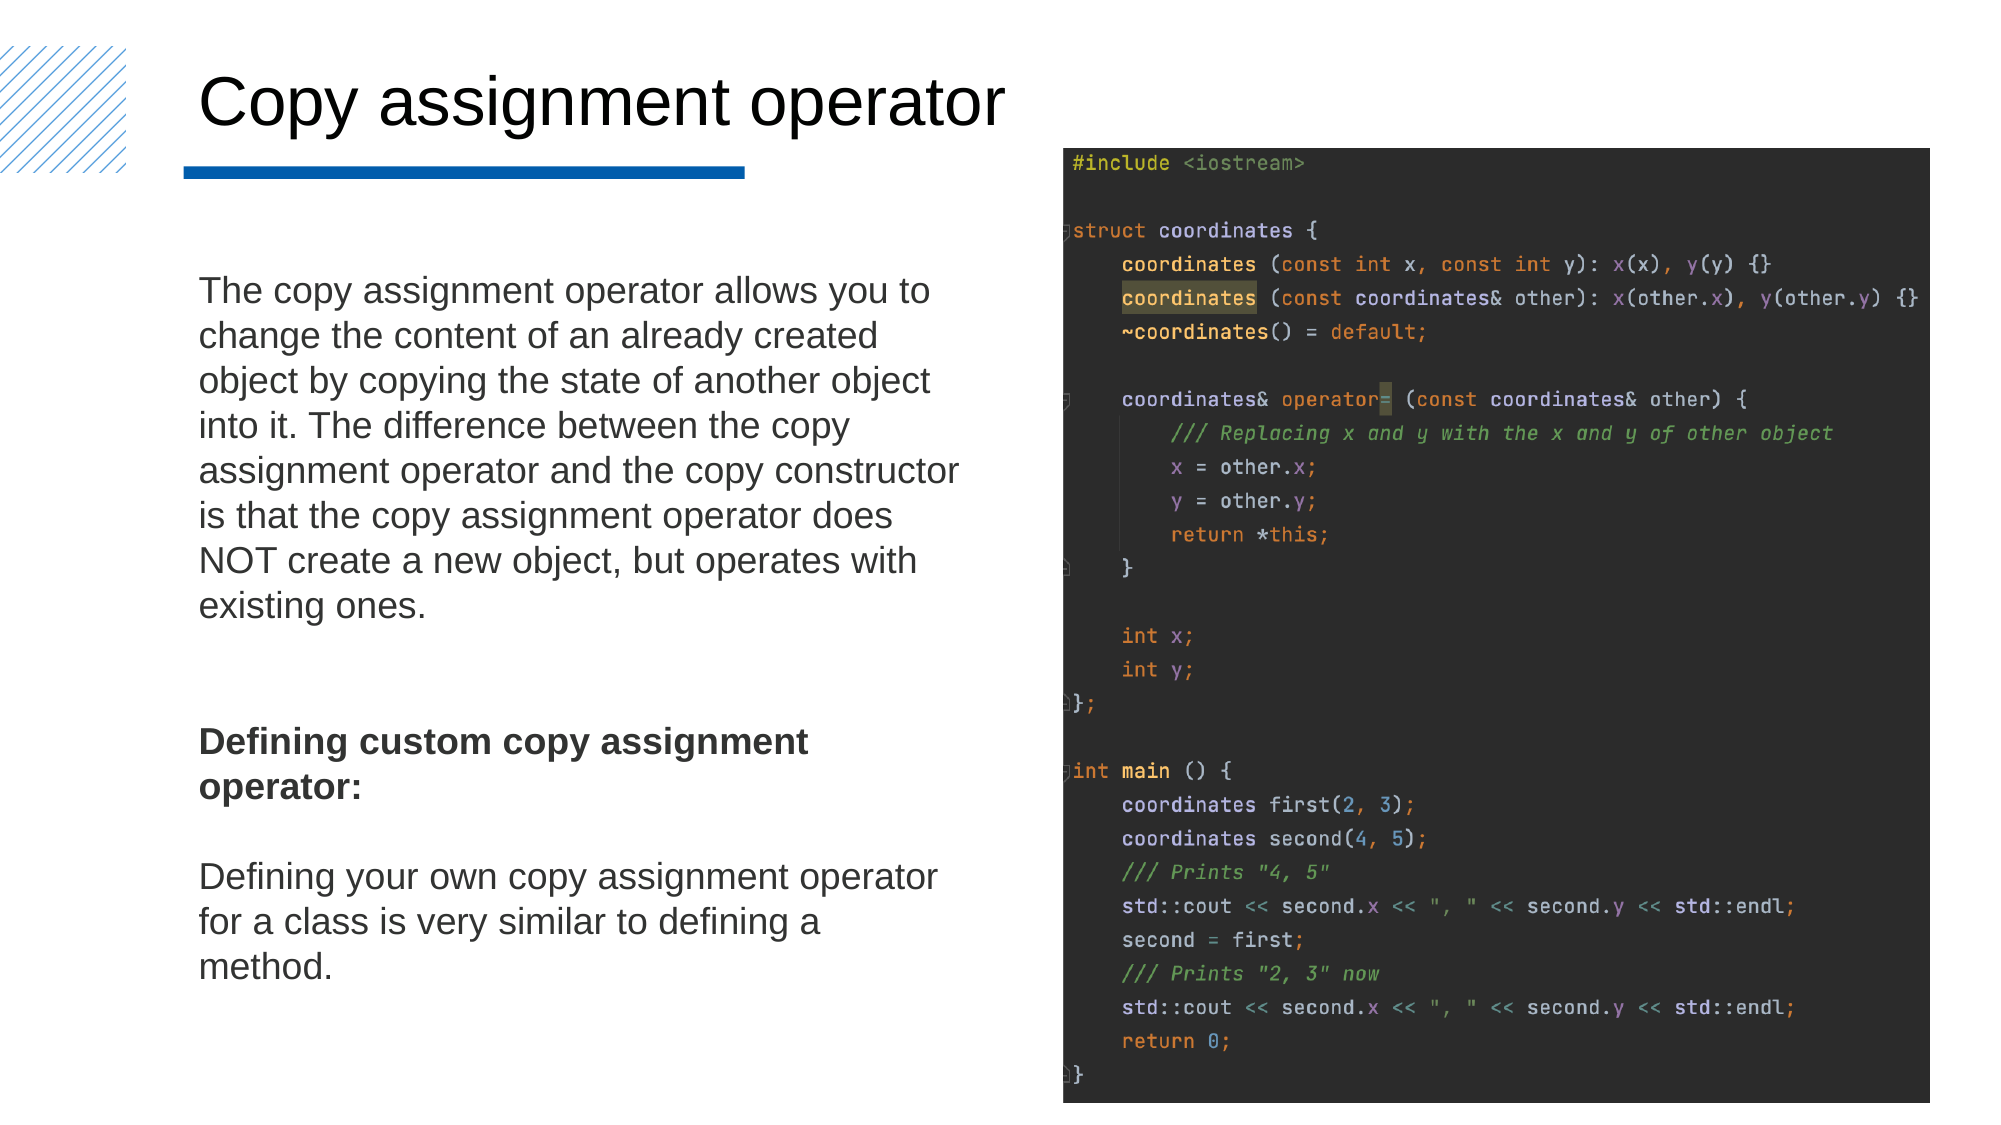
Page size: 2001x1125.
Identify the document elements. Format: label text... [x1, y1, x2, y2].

text_box Defining custom copy assignment operator: Defining your own copy assignment operator for a class is very similar to defining a method. [183, 709, 980, 994]
list Copy assignment operator [183, 58, 1780, 149]
picture [1063, 148, 1931, 1103]
picture [0, 46, 126, 173]
text_box The copy assignment operator allows you to change the content of an already created object by copying the state of another object into it. The difference between the copy assignment operator and the copy constructor is that the copy assignment operator does NOT create a new object, but operates with existing ones. [183, 258, 980, 634]
